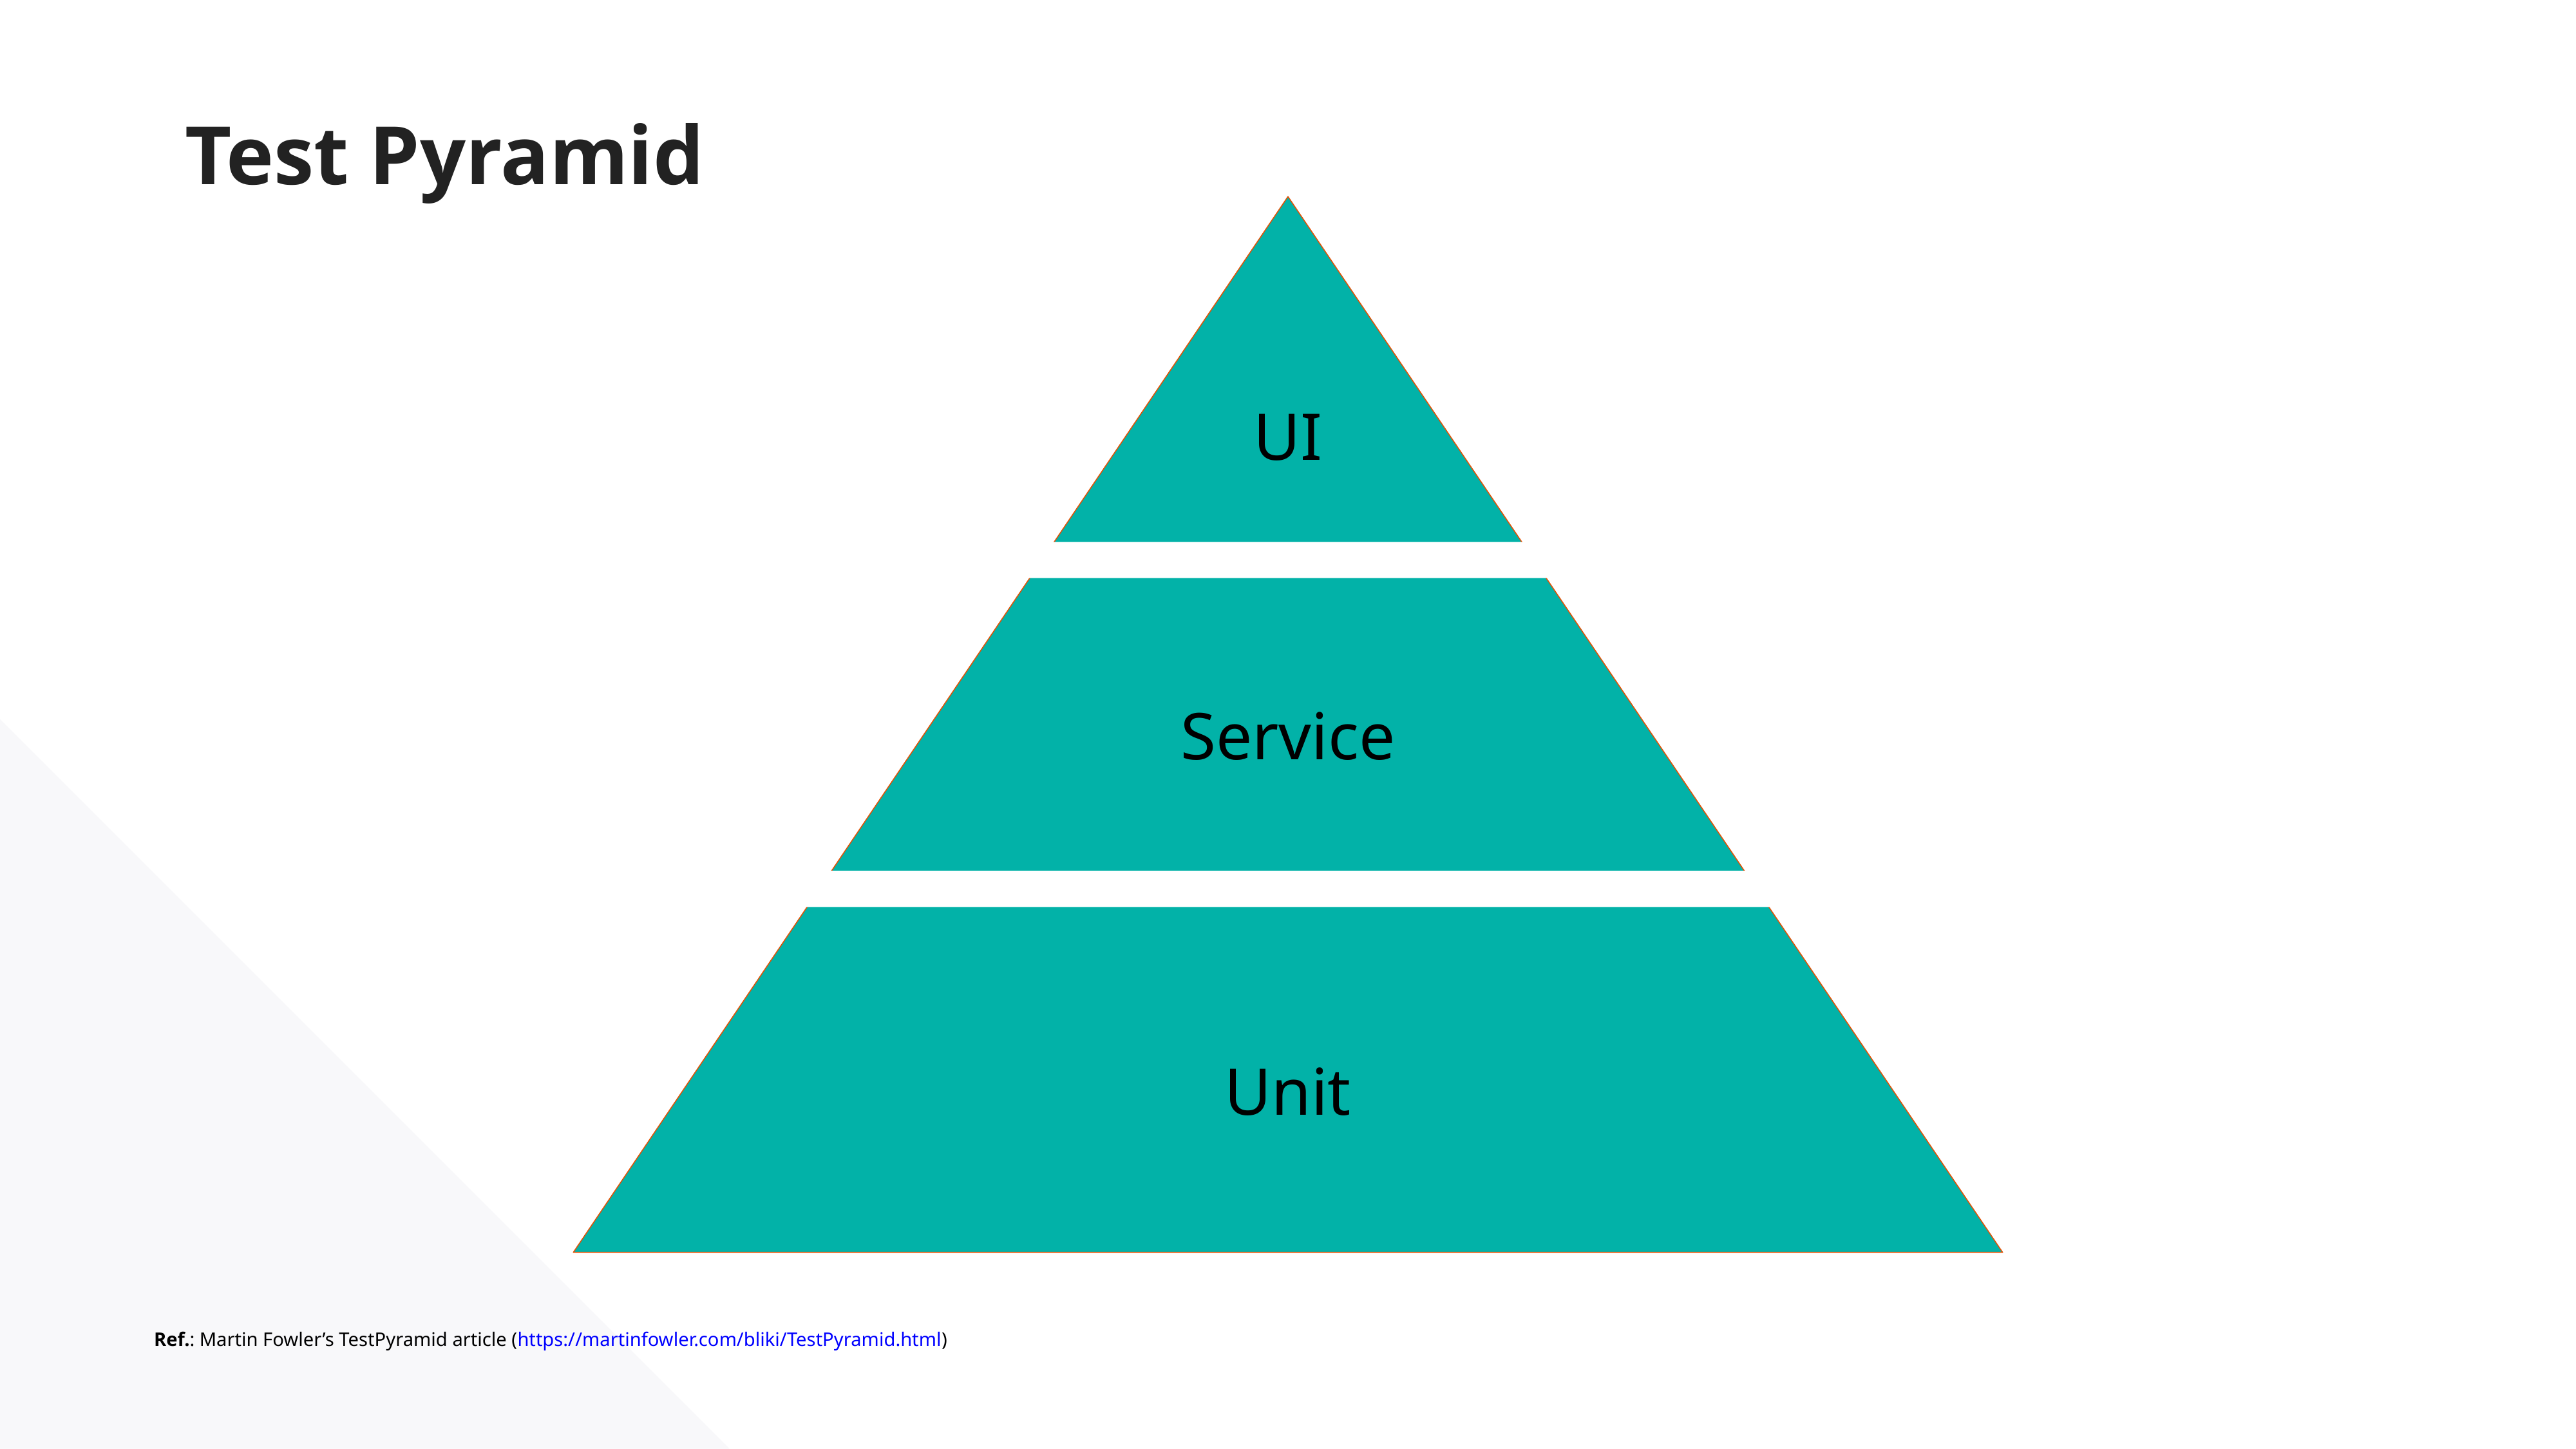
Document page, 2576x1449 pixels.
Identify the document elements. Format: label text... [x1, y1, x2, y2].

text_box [573, 196, 2003, 1253]
text_box Test Pyramid [175, 79, 793, 211]
text_box Ref.: Martin Fowler’s TestPyramid article (https://martinfowler.com/bliki/TestPyramid.html) [144, 1318, 1276, 1360]
